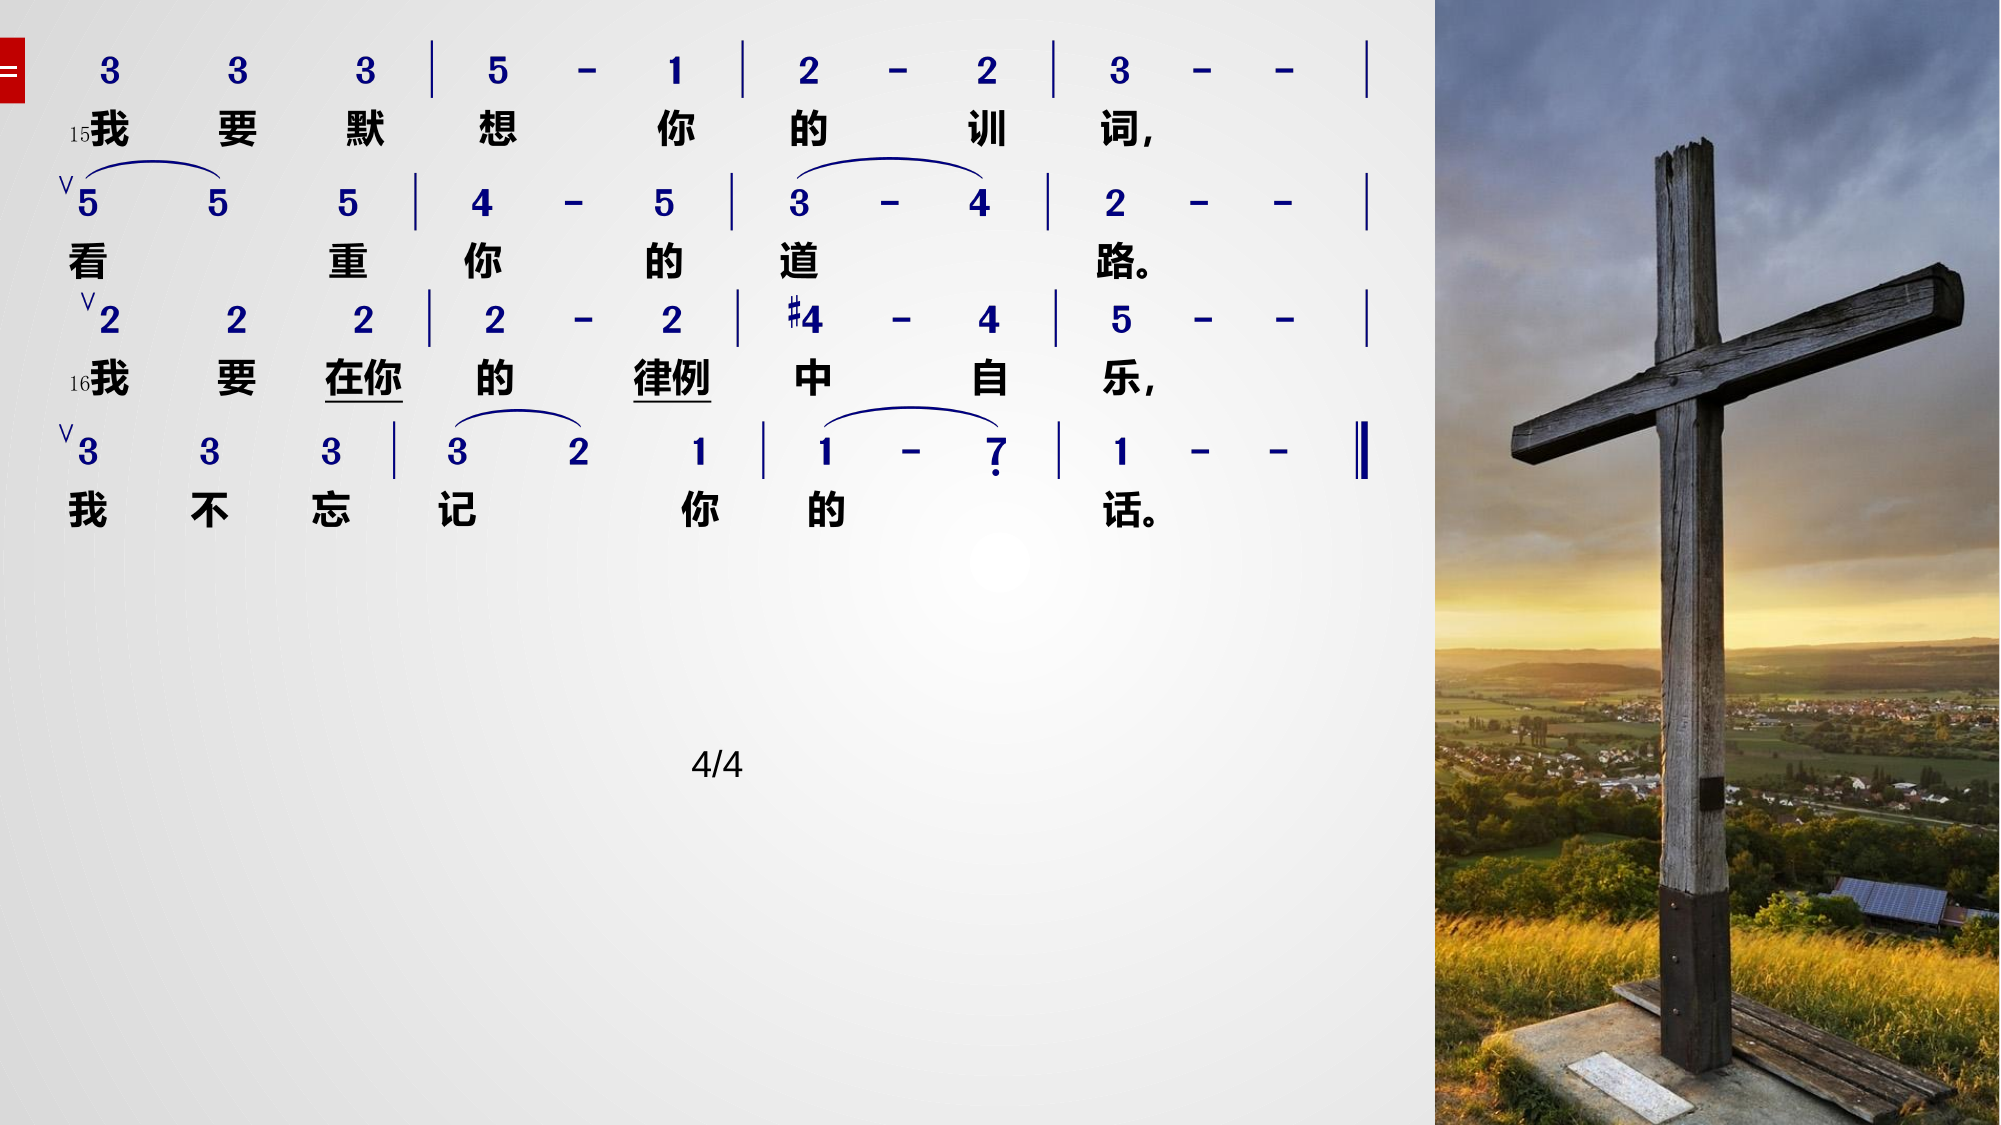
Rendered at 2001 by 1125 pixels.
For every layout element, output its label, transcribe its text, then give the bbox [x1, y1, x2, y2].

picture [0, 0, 2000, 1125]
list 4/4 [0, 738, 1435, 788]
